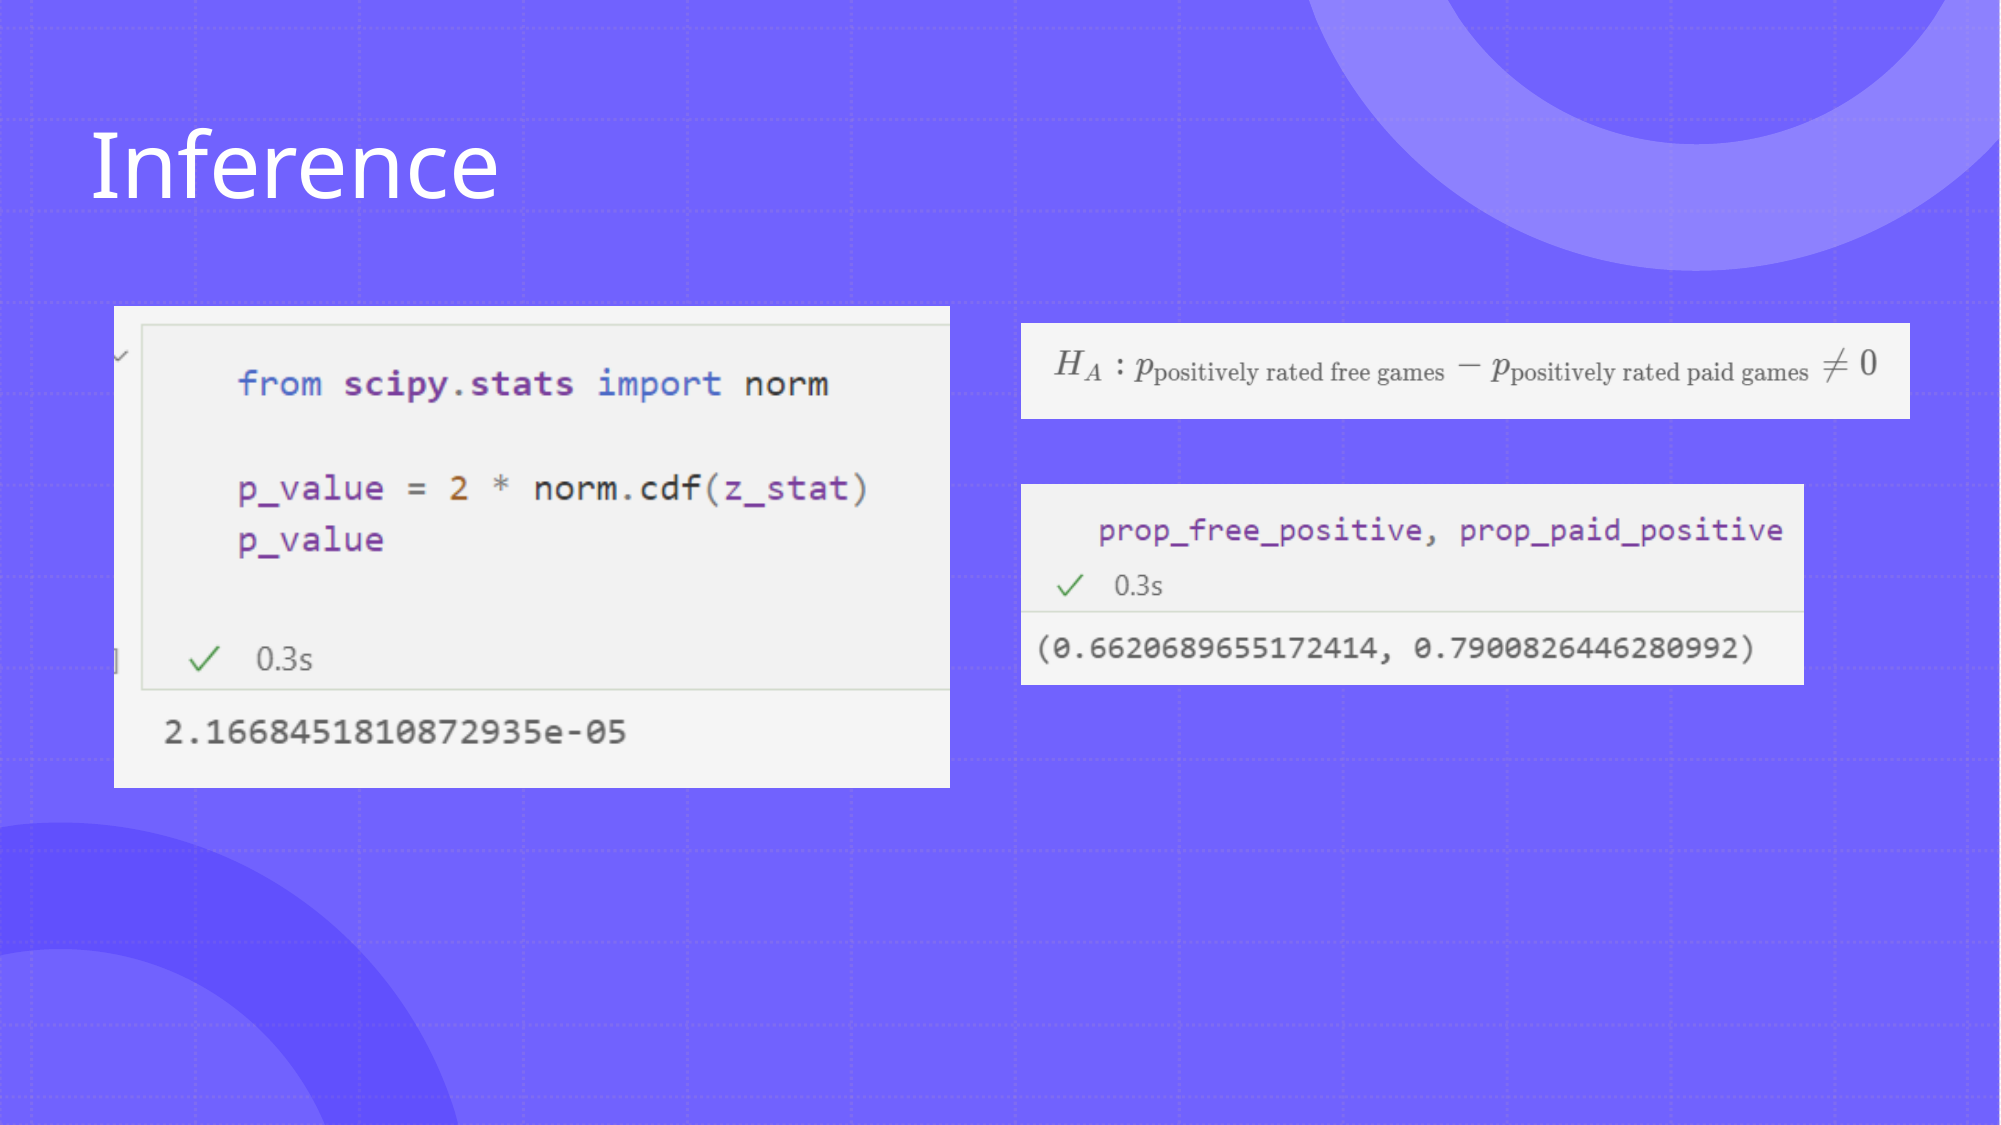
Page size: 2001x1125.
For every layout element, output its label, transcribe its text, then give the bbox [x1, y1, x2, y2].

picture [1021, 484, 1804, 685]
picture [1021, 323, 1910, 419]
title Inference [75, 59, 1834, 278]
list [114, 306, 950, 788]
